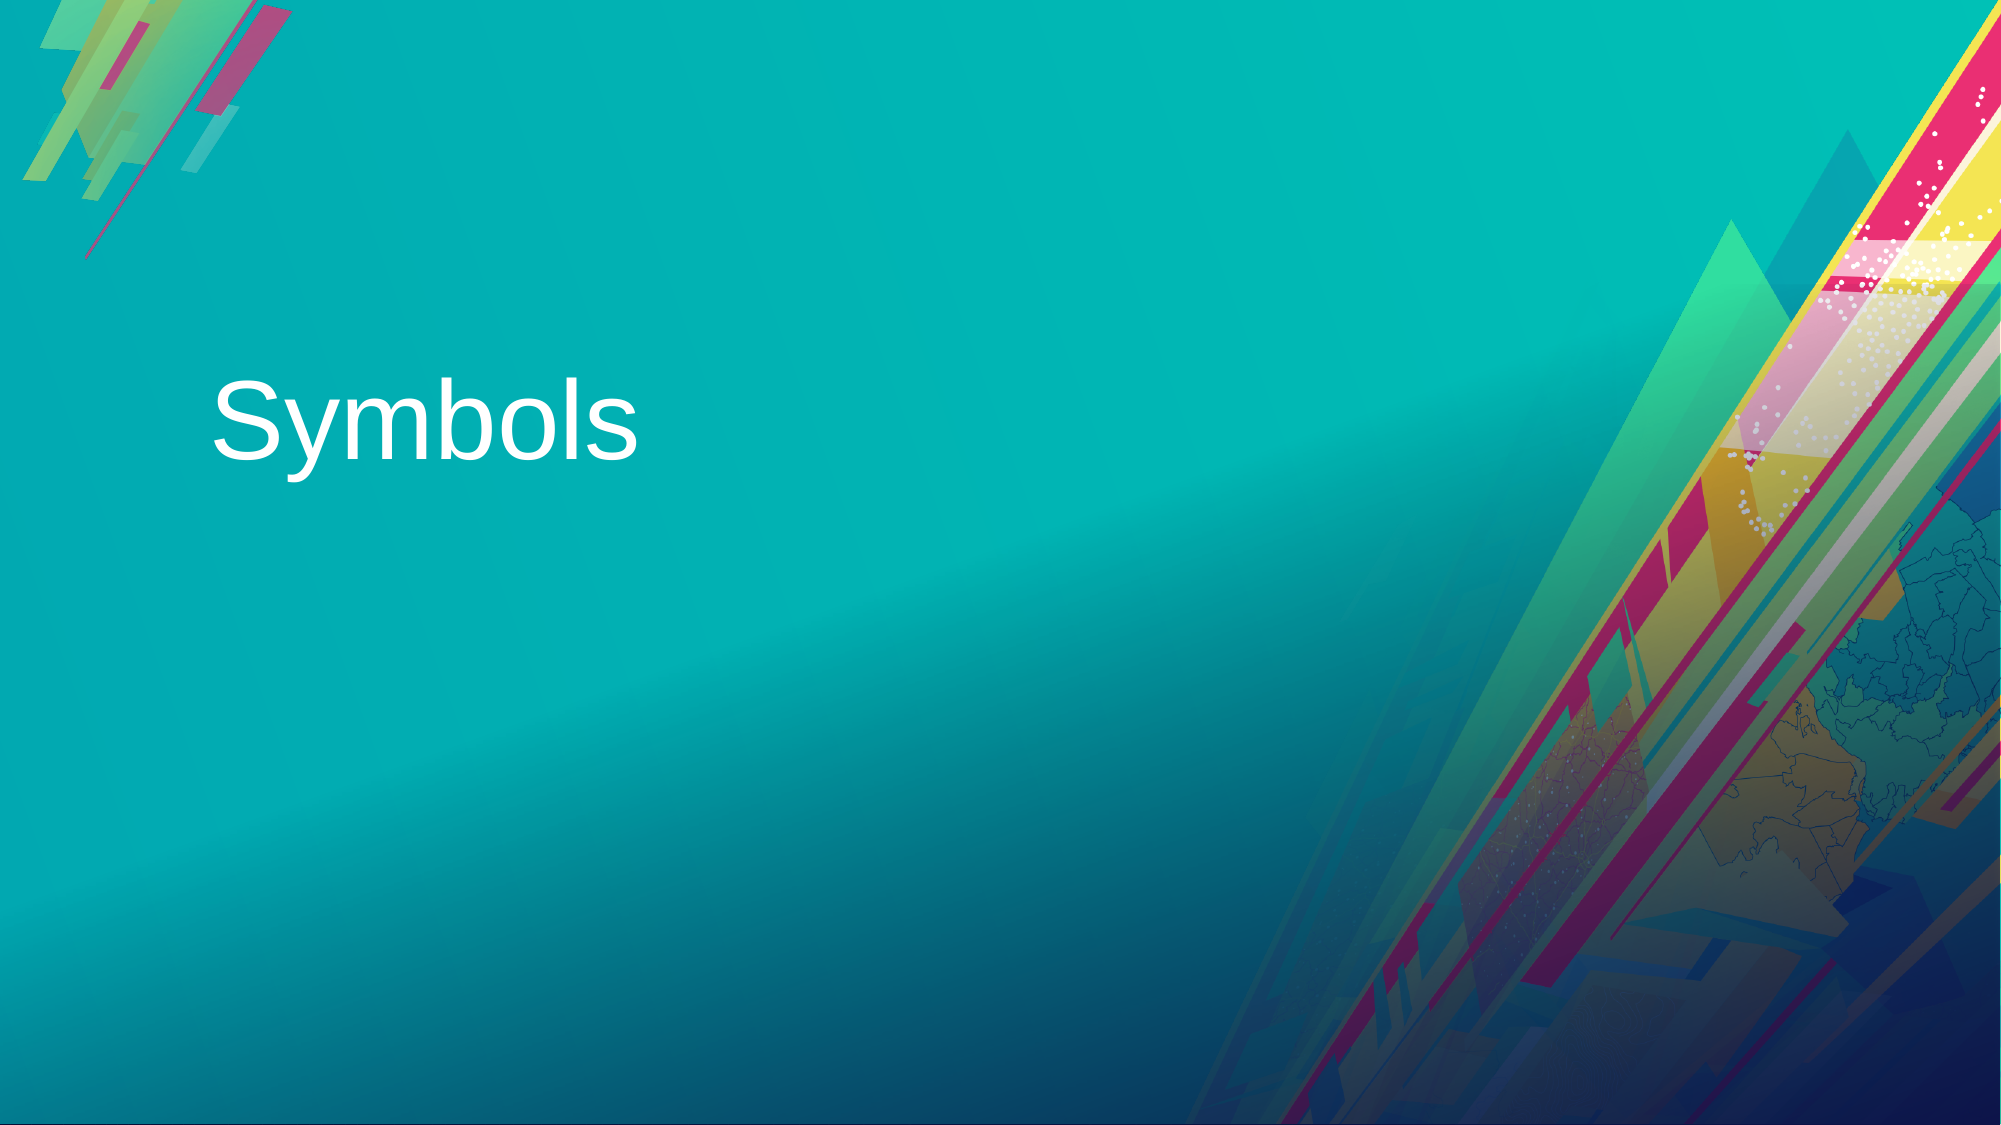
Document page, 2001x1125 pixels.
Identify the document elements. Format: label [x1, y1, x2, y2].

text_box [0, 0, 2000, 1125]
